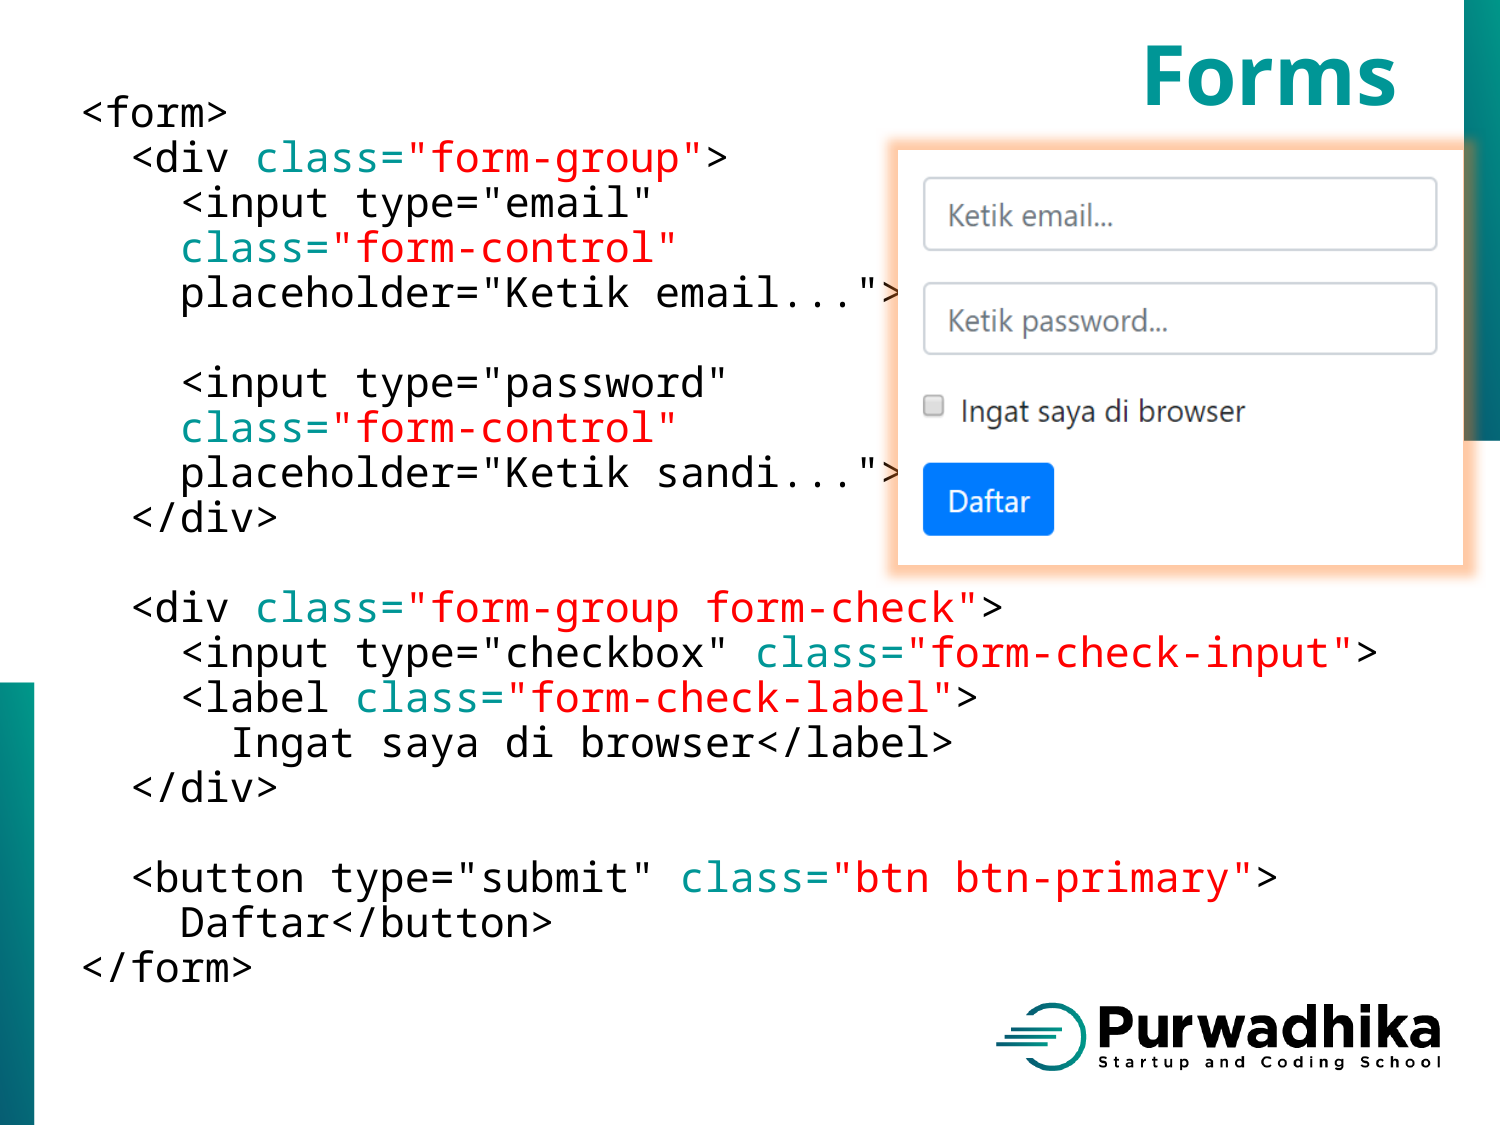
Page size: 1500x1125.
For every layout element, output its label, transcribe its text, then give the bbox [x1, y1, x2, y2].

picture [0, 0, 1500, 1125]
text_box Forms [1125, 1, 1443, 132]
text_box <form> <div class="form-group"> <input type="email" class="form-control" placeholder="Ketik email..."> <input type="password" class="form-control" placeholder="Ketik sandi..."> </div> <div class="form-group form-check"> <input type="checkbox" class="form-check-input"> <label class="form-check-label"> Ingat saya di browser</label> </div> <button type="submit" class="btn btn-primary"> Daftar</button> </form> [64, 88, 1427, 995]
